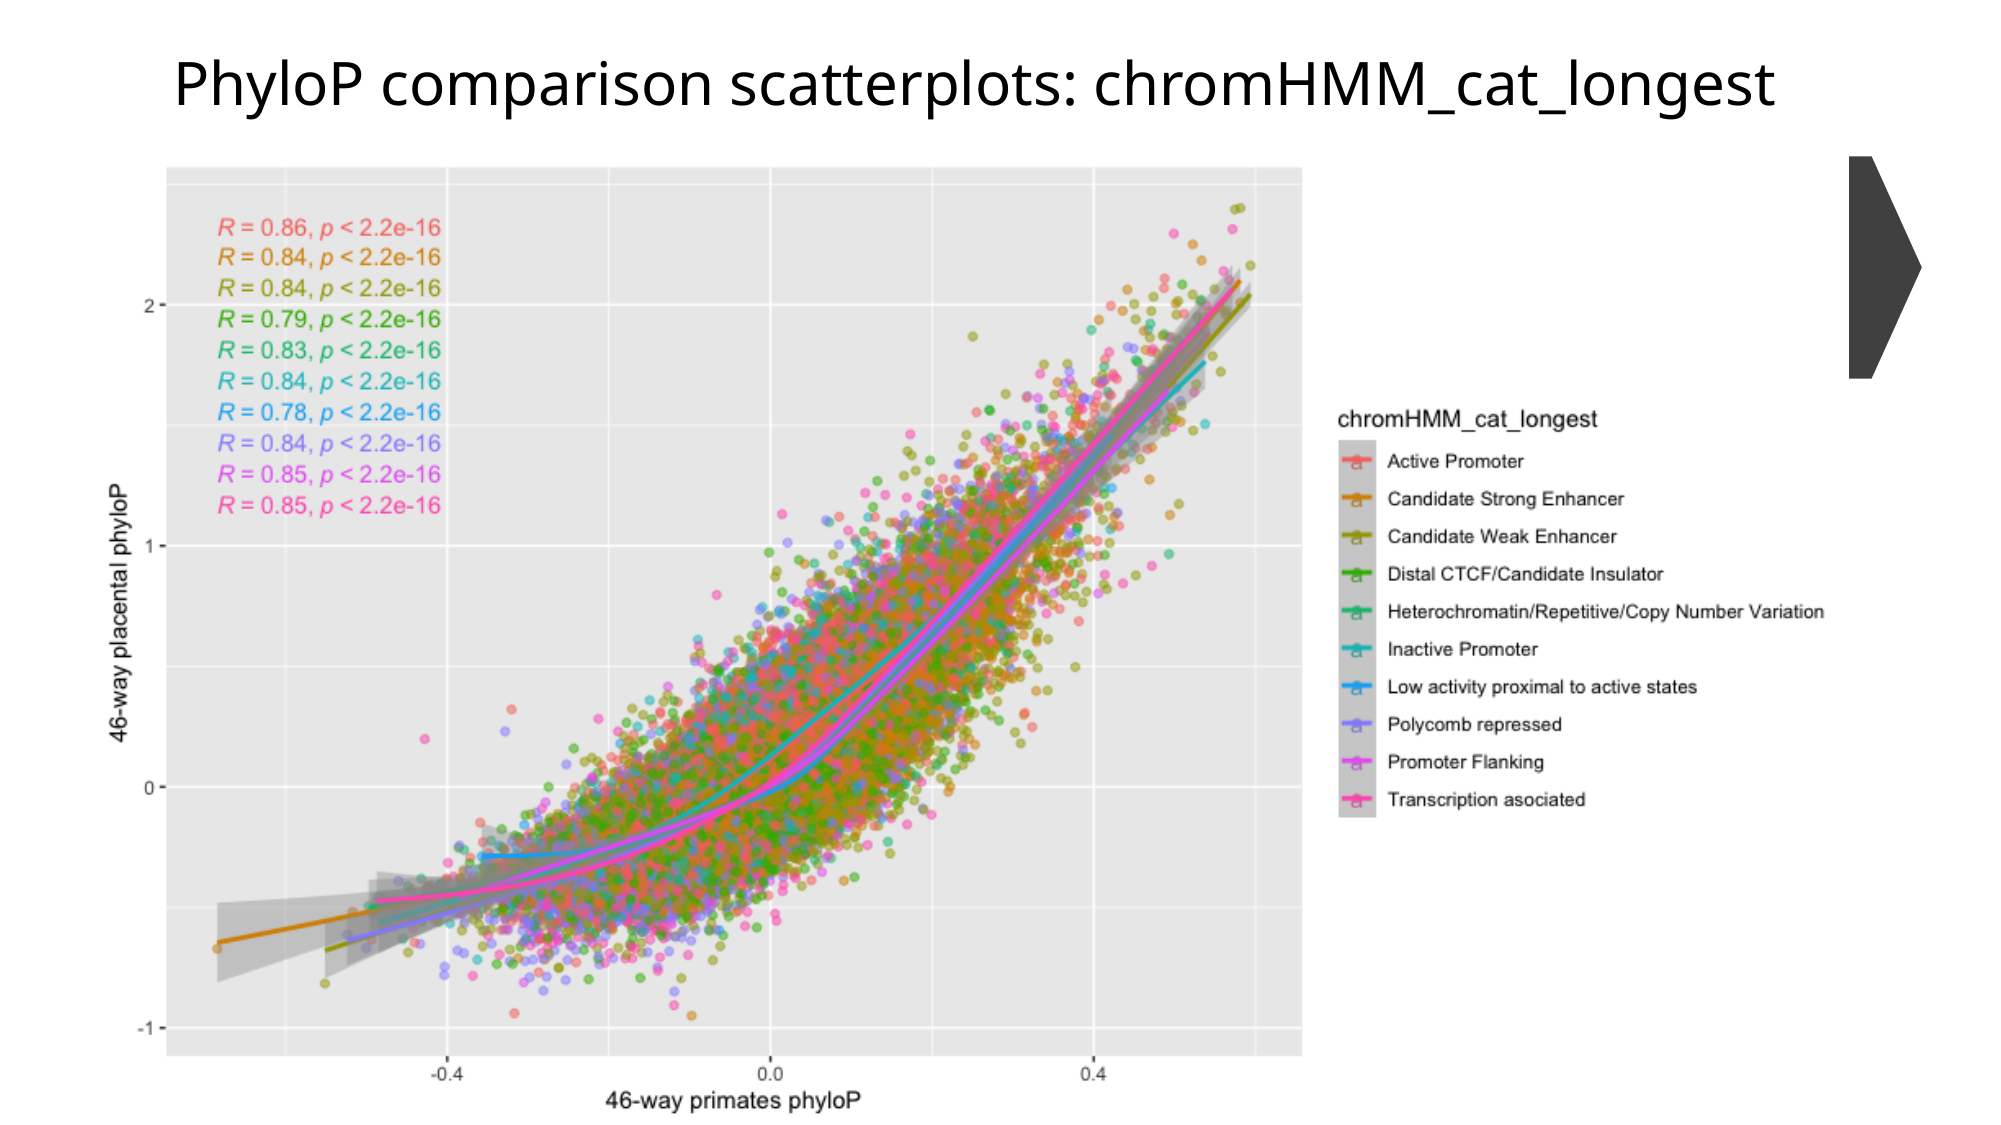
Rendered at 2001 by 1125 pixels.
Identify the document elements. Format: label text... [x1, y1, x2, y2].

text_box [1803, 155, 1923, 380]
title PhyloP comparison scatterplots: chromHMM_cat_longest [158, 15, 1803, 156]
picture [98, 156, 1849, 1125]
